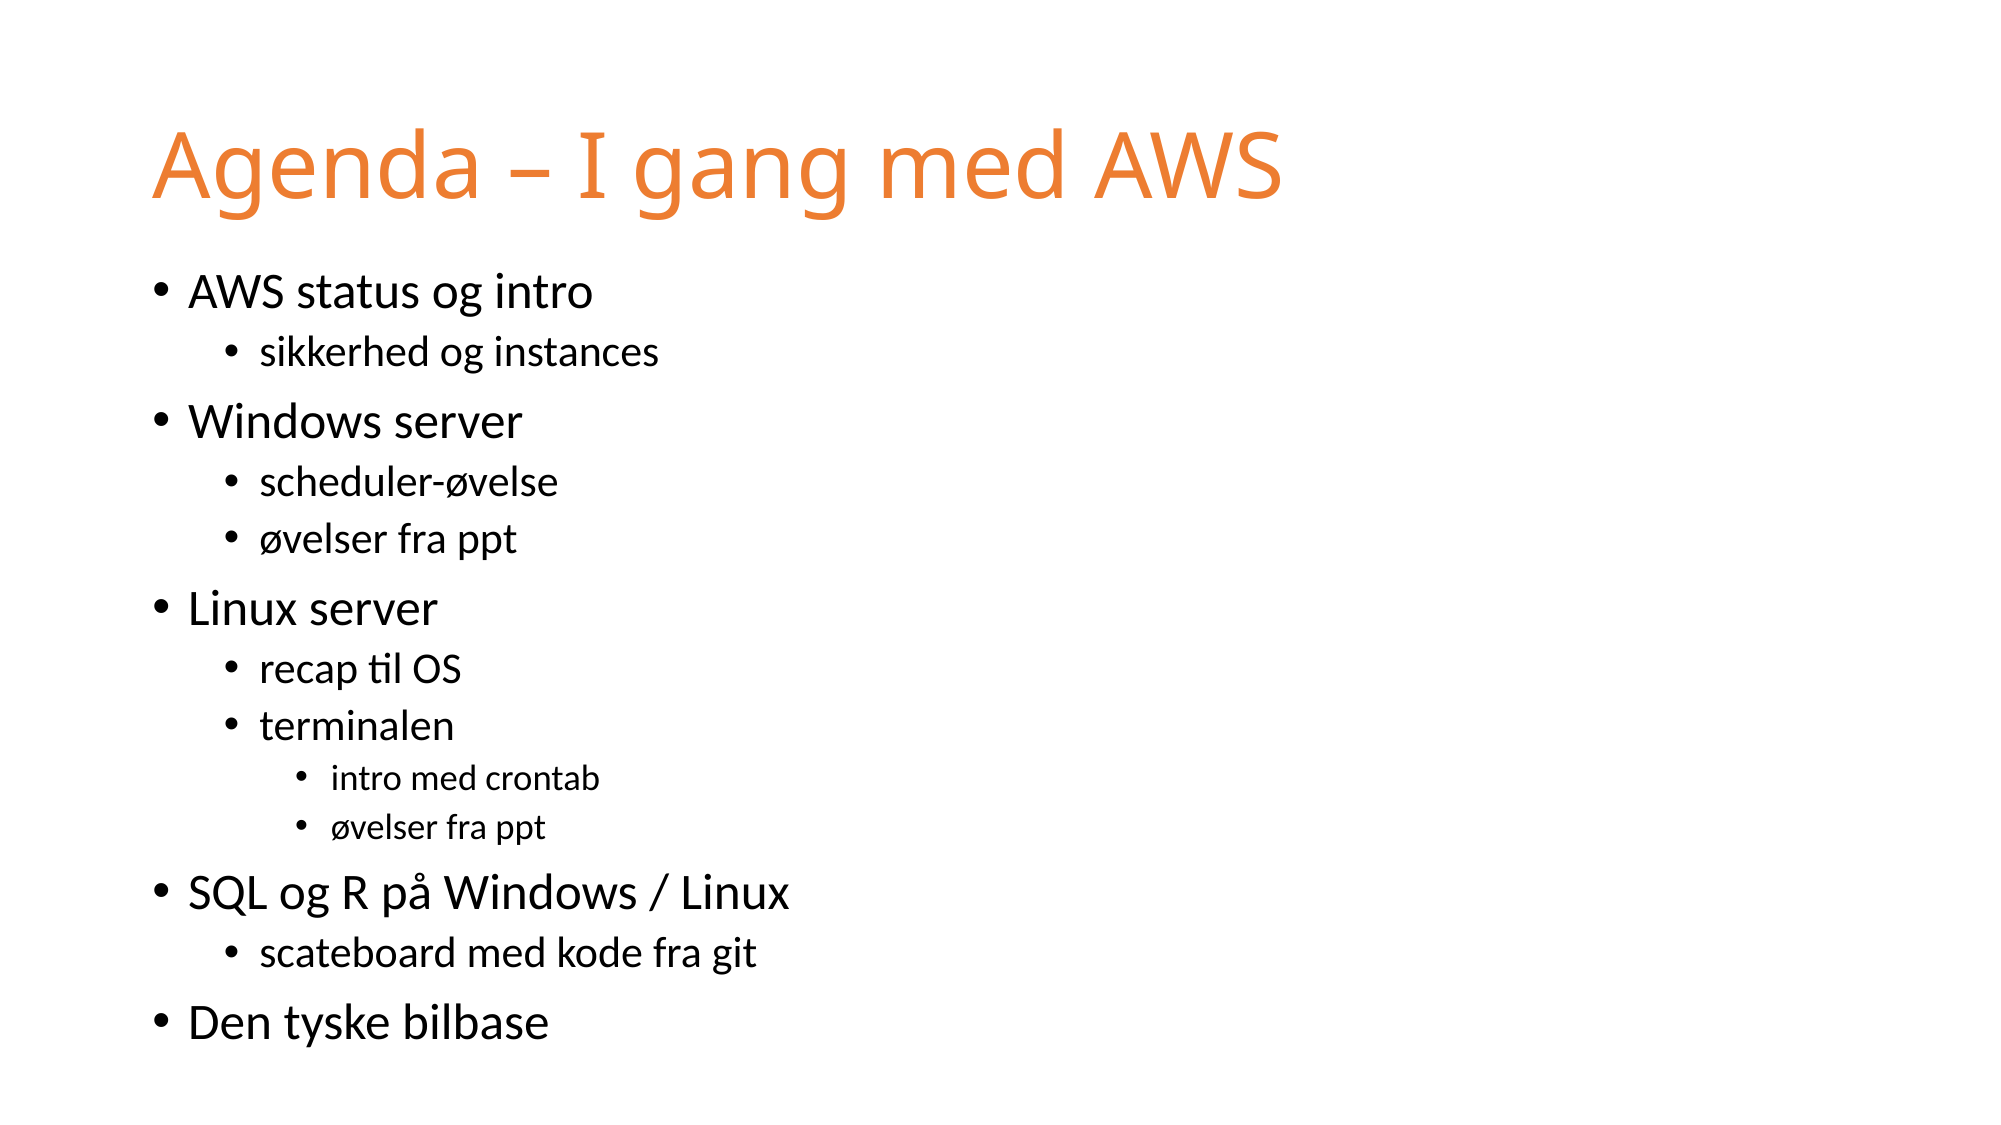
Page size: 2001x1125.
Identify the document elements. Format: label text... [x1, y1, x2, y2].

title Agenda – I gang med AWS [137, 59, 1863, 256]
list AWS status og intro sikkerhed og instances Windows server scheduler-øvelse øvelser fra ppt Linux server recap til OS terminalen intro med crontab øvelser fra ppt SQL og R på Windows / Linux scateboard med kode fra git Den tyske bilbase [137, 256, 1863, 1066]
